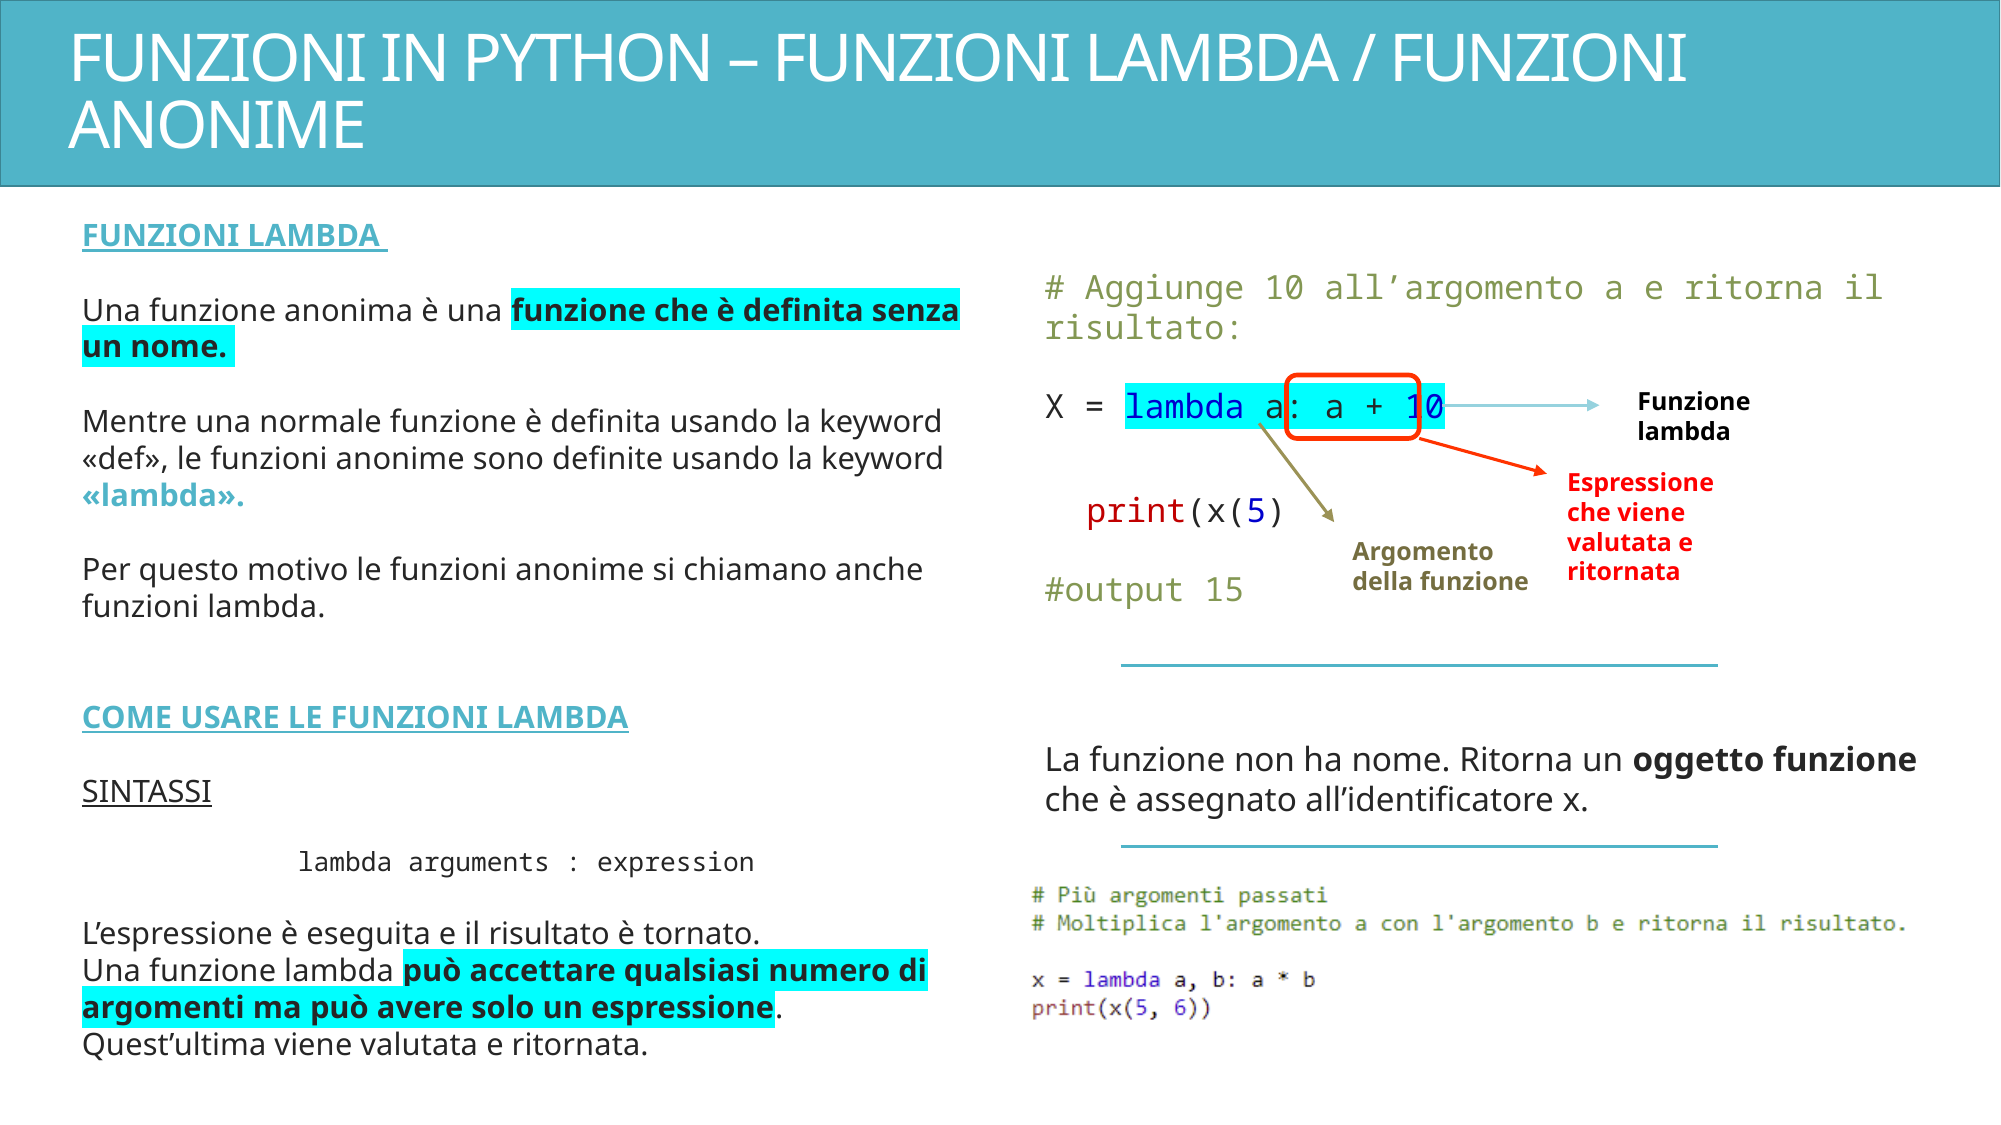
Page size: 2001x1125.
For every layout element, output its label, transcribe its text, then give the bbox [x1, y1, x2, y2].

picture [1021, 875, 1940, 1035]
text_box [1285, 373, 1421, 440]
text_box Espressione che viene valutata e ritornata [1552, 458, 1762, 594]
list FUNZIONI LAMBDA Una funzione anonima è una funzione che è definita senza un nome. Mentre una normale funzione è definita usando la keyword «def», le funzioni anonime sono definite usando la keyword «lambda». Per questo motivo le funzioni anonime si chiamano anche funzioni lambda. COME USARE LE FUNZIONI LAMBDA SINTASSI lambda arguments : expression L’espressione è eseguita e il risultato è tornato. Una funzione lambda può accettare qualsiasi numero di argomenti ma può avere solo un espressione. Quest’ultima viene valutata e ritornata. [53, 208, 986, 1070]
text_box Argomento della funzione [1337, 528, 1547, 603]
title FUNZIONI IN PYTHON – FUNZIONI LAMBDA / FUNZIONI ANONIME [53, 19, 1949, 170]
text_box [1258, 423, 1335, 523]
list # Aggiunge 10 all’argomento a e ritorna il risultato: X = lambda a: a + 10 print(x(5) #output 15 La funzione non ha nome. Ritorna un oggetto funzione che è assegnato all’identificatore x. [1014, 208, 1947, 1072]
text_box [1418, 438, 1548, 474]
text_box Funzione lambda [1622, 377, 1832, 453]
